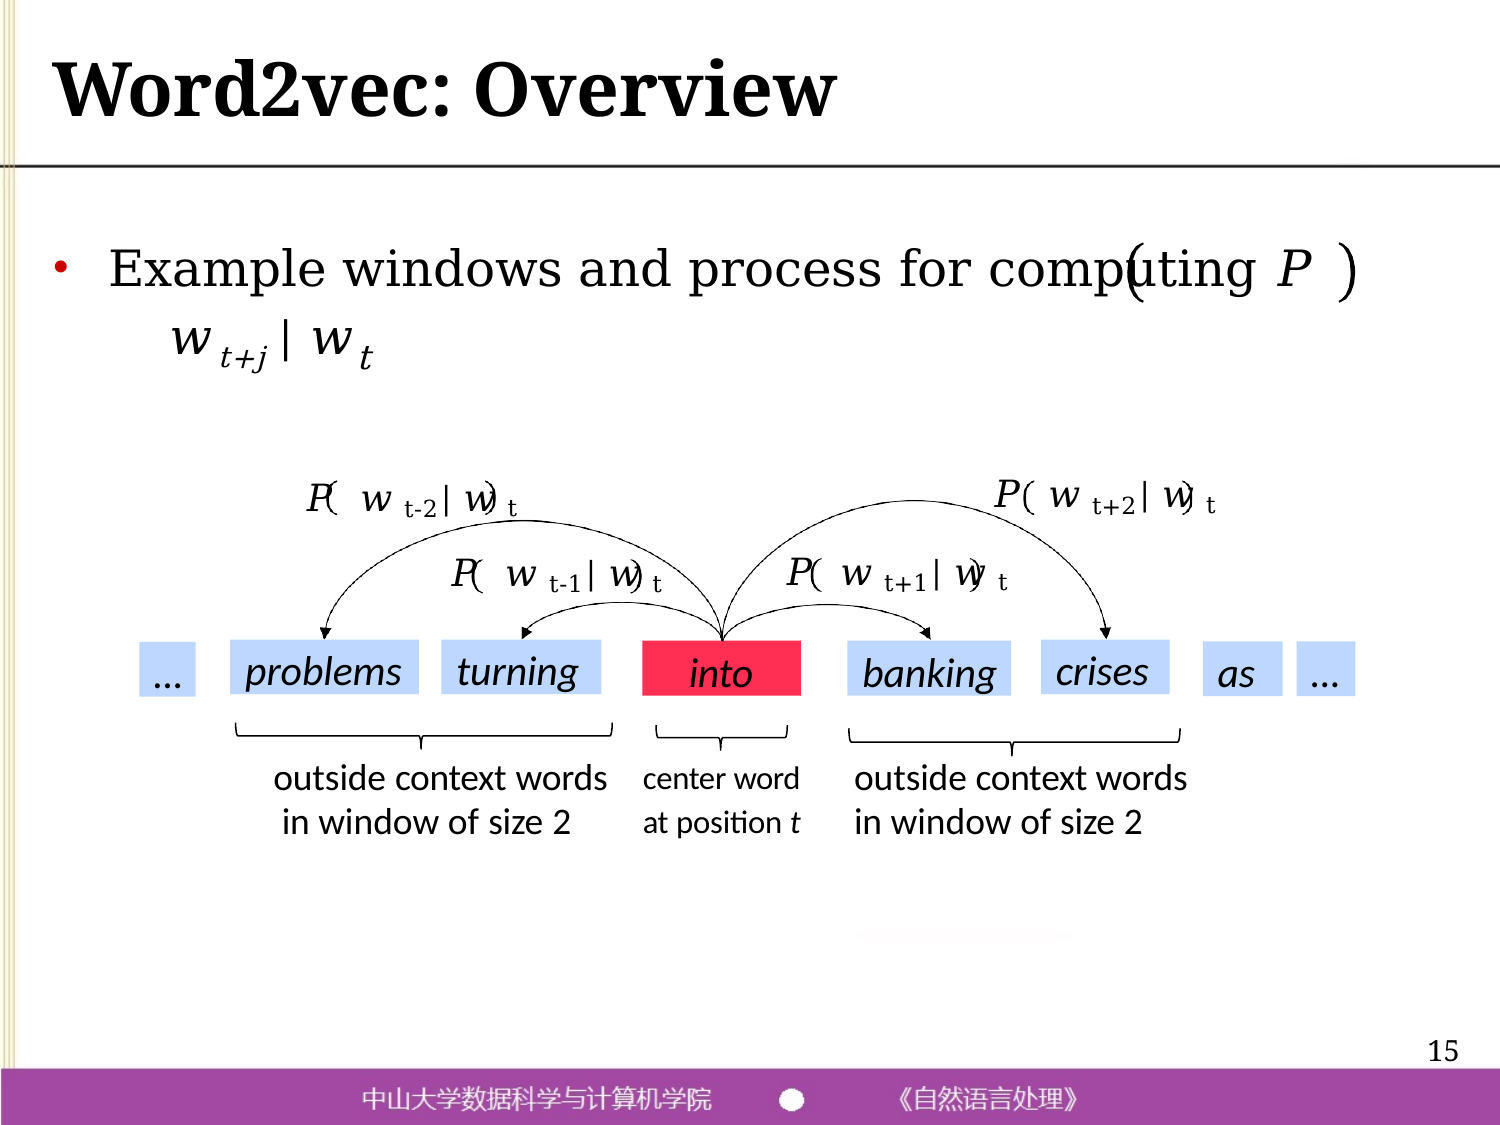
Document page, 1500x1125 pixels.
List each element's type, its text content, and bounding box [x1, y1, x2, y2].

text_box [139, 465, 1356, 847]
title Word2vec: Overview [50, 0, 925, 181]
slide_number 15 [1350, 1025, 1475, 1100]
picture [0, 0, 1500, 1125]
text_box Example windows and process for computing 𝑃 𝑤t+j | 𝑤t [47, 234, 1388, 377]
